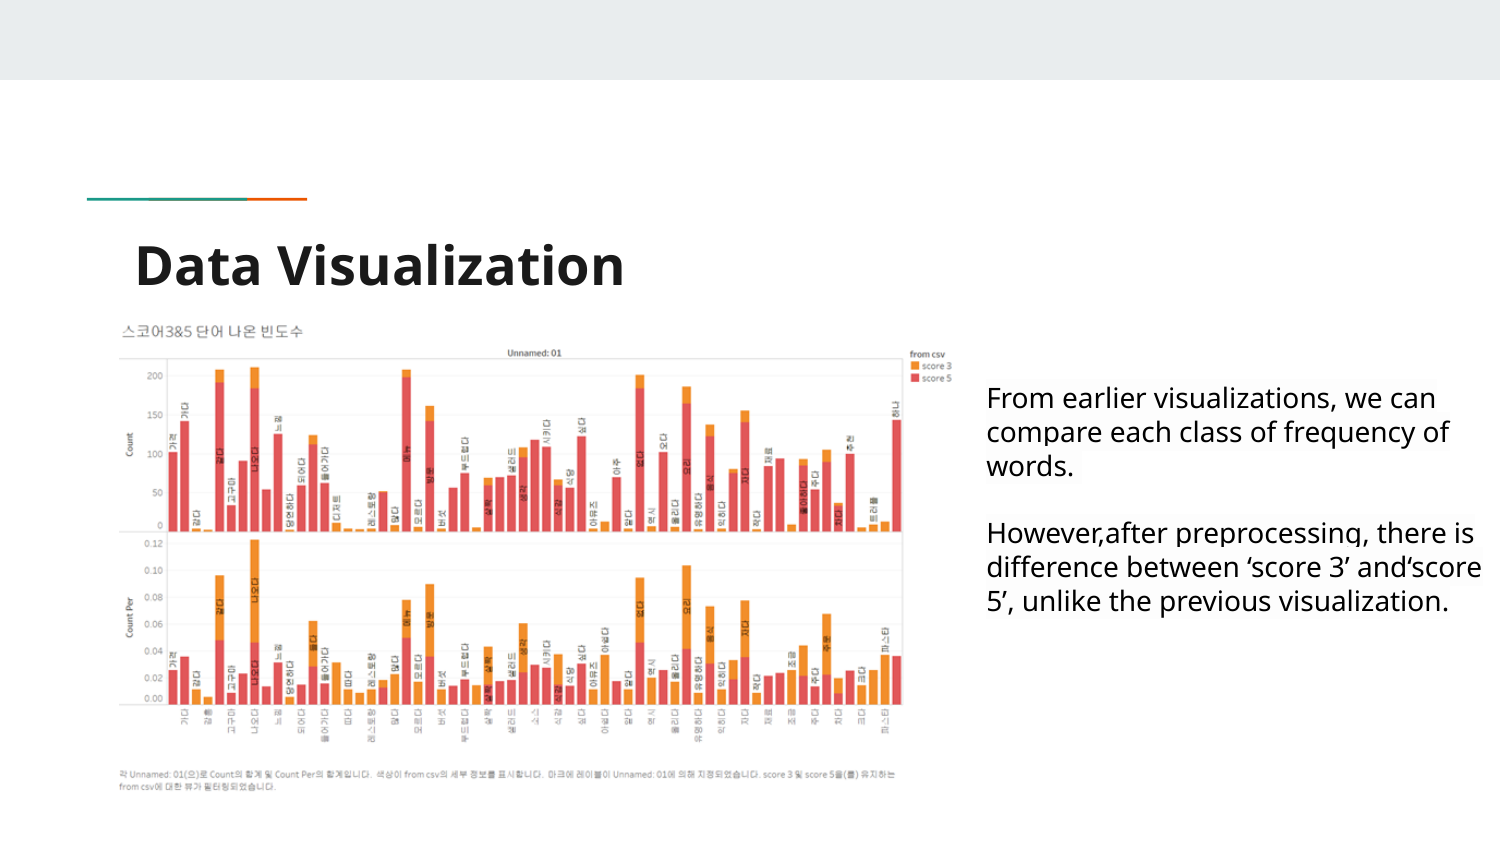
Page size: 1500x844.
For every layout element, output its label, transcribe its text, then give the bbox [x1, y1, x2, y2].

picture [119, 310, 991, 801]
text_box From earlier visualizations, we can compare each class of frequency of words. However,after preprocessing, there is difference between ‘score 3’ and‘score 5’, unlike the previous visualization. [996, 365, 1500, 769]
title Data Visualization [119, 216, 1381, 305]
